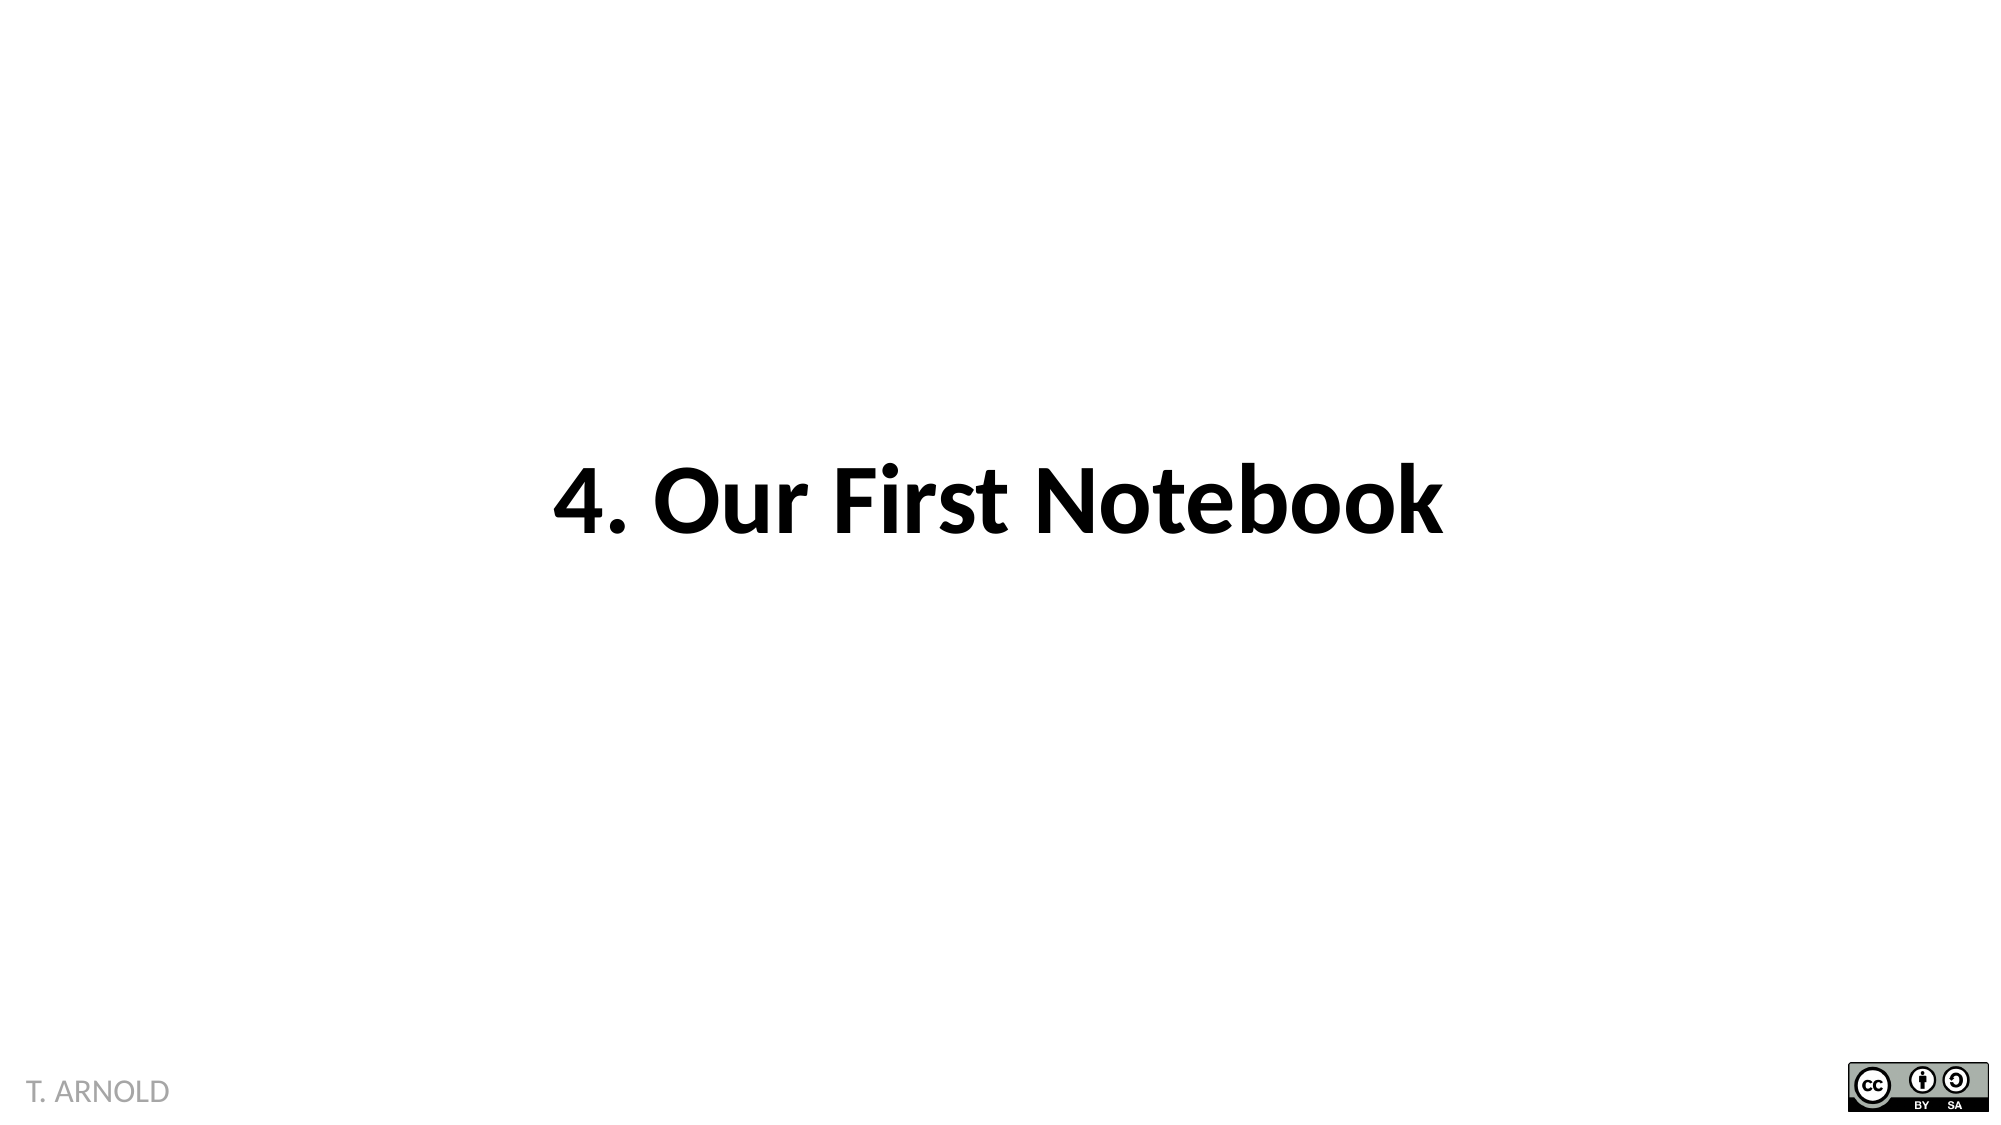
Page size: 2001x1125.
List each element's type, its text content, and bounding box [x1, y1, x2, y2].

picture [1848, 1062, 1989, 1112]
text_box T. ARNOLD [11, 1062, 673, 1117]
text_box 4. Our First Notebook [367, 426, 1633, 561]
